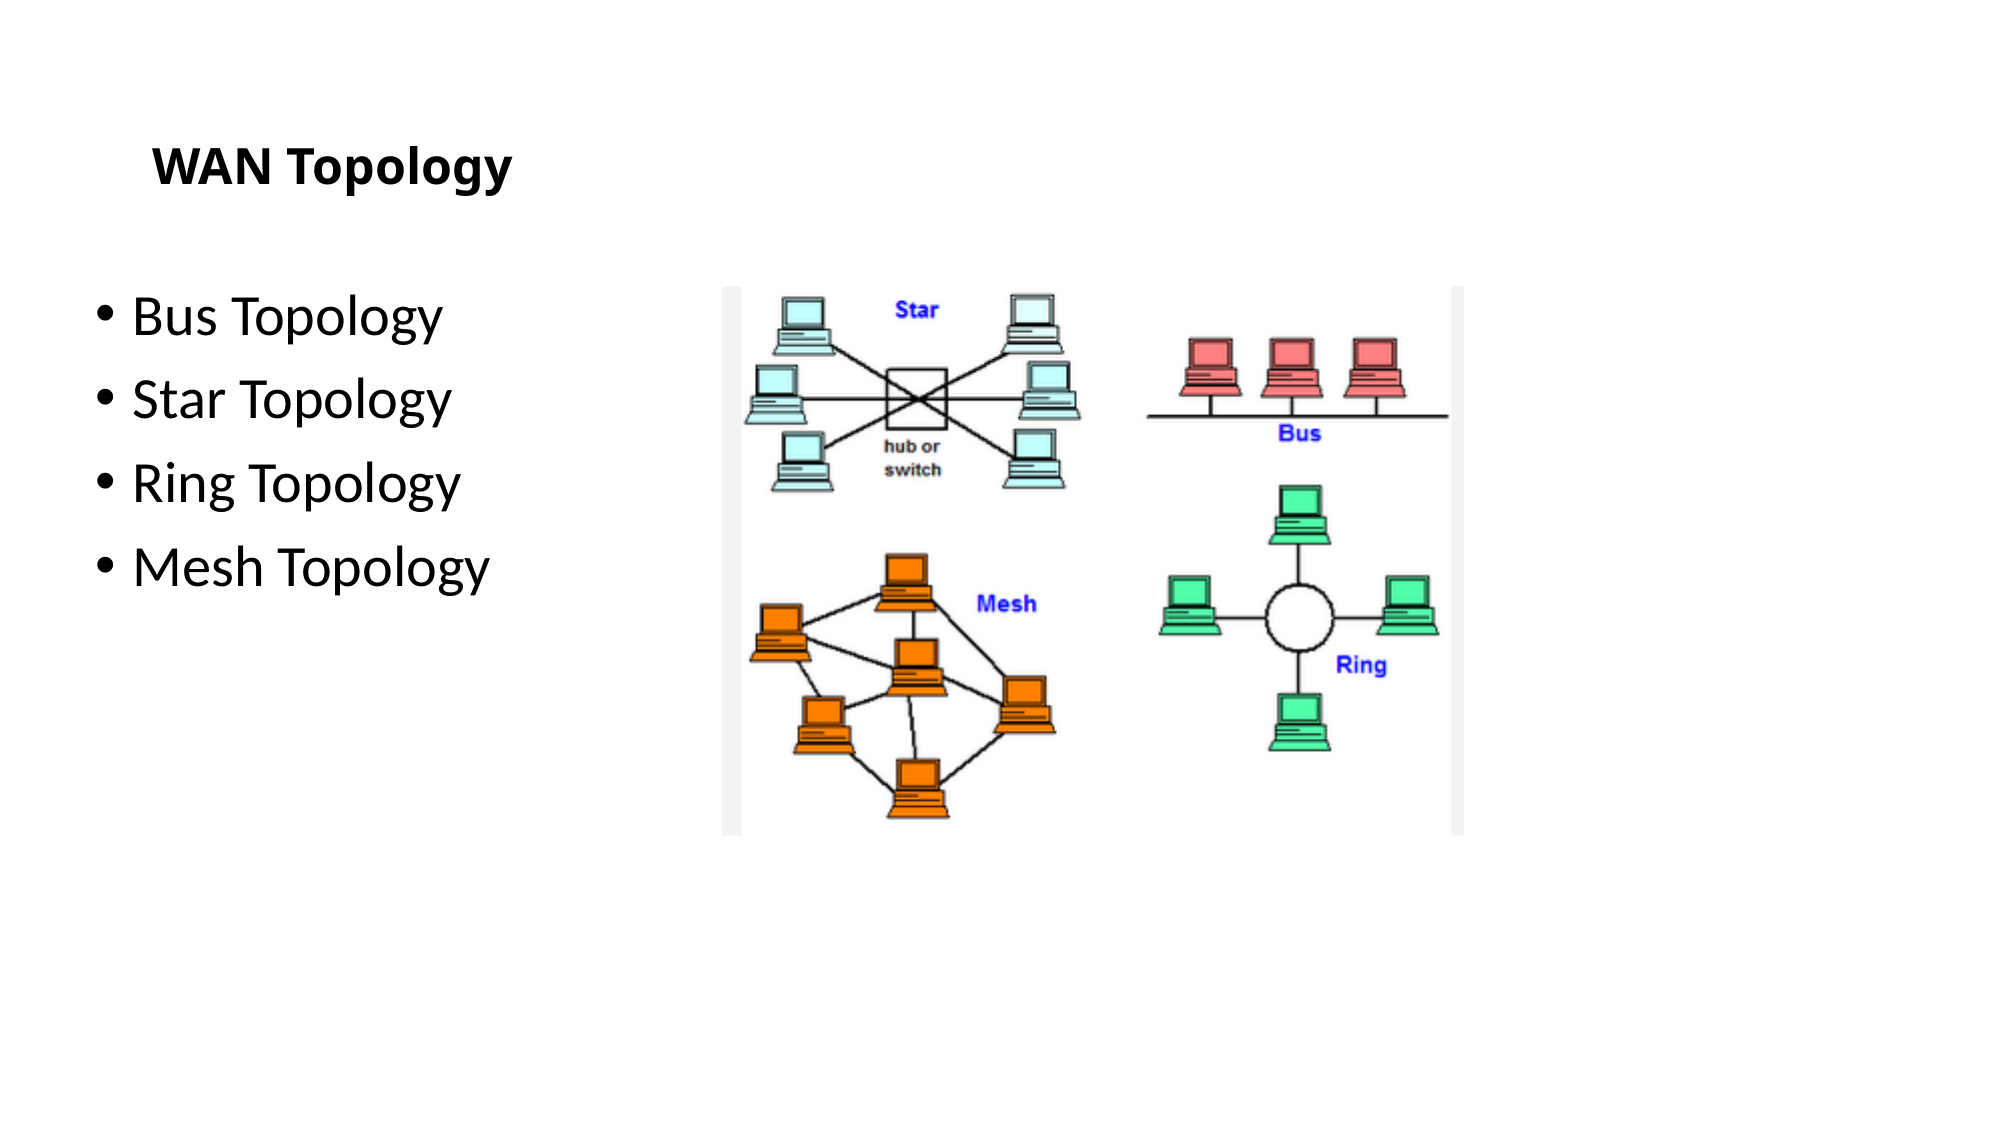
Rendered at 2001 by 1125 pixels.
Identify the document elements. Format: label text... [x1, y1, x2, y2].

list Bus Topology Star Topology Ring Topology Mesh Topology [80, 277, 1806, 992]
title WAN Topology [137, 59, 1863, 278]
picture [722, 277, 1464, 872]
